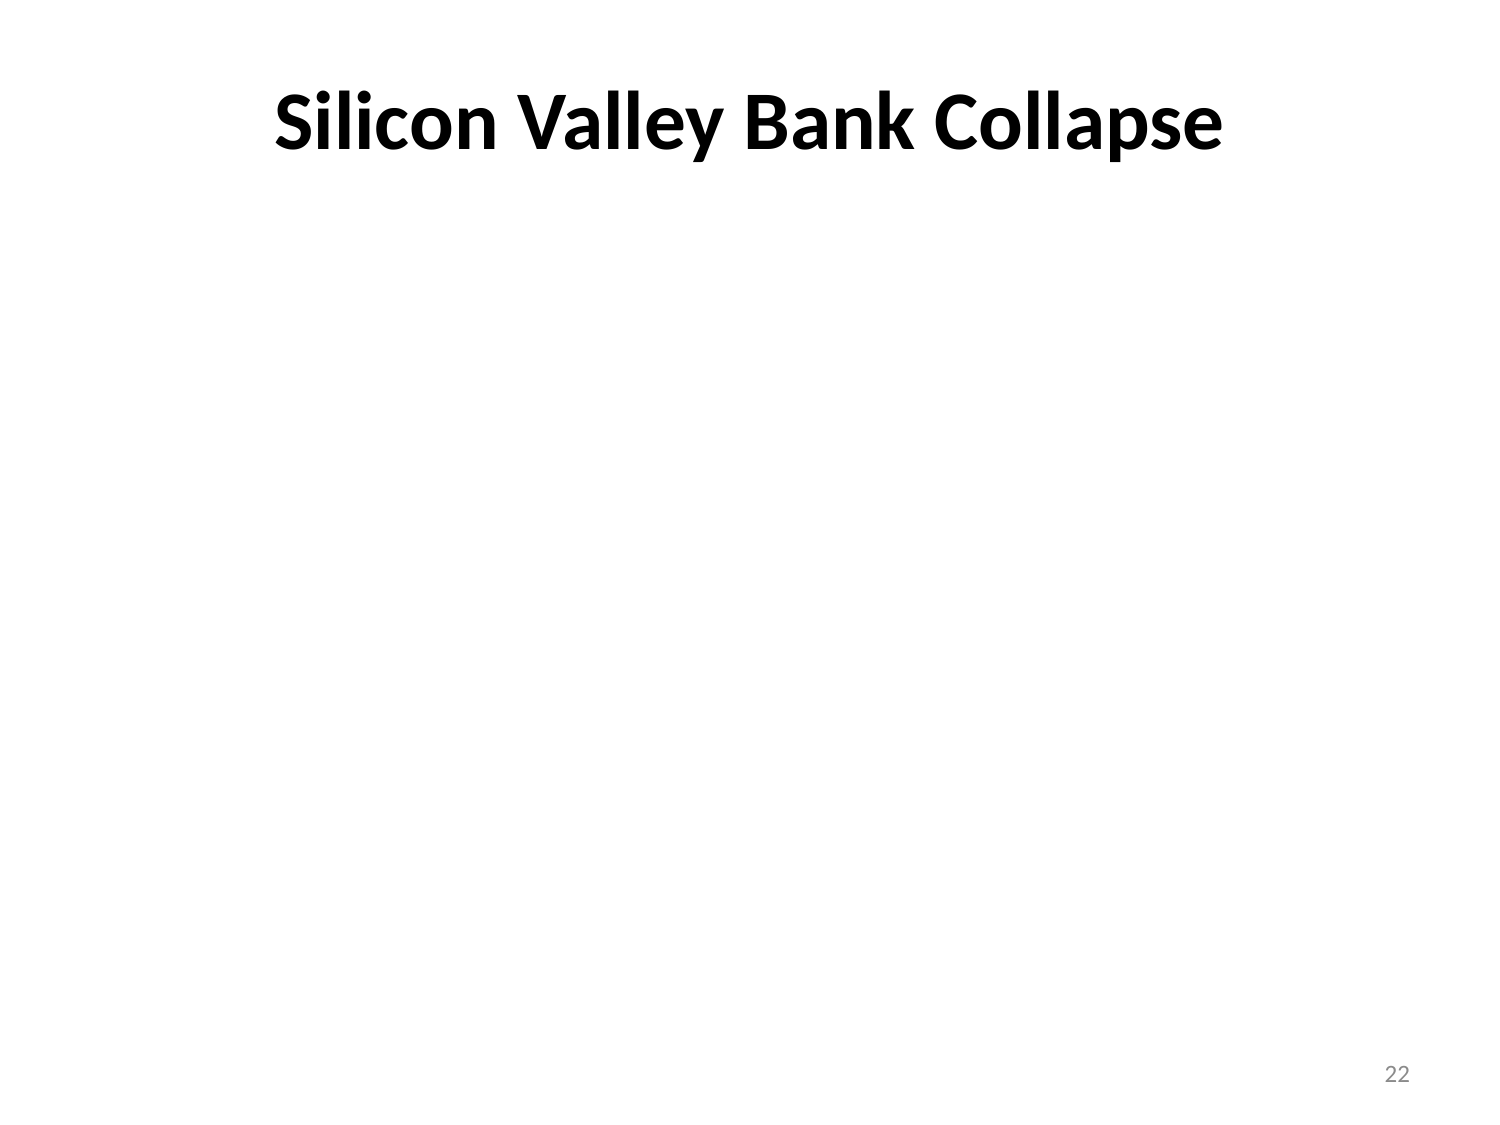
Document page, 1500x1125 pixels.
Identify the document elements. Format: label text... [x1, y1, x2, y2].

slide_number 22 [1074, 1042, 1425, 1103]
title Silicon Valley Bank Collapse [75, 45, 1425, 188]
